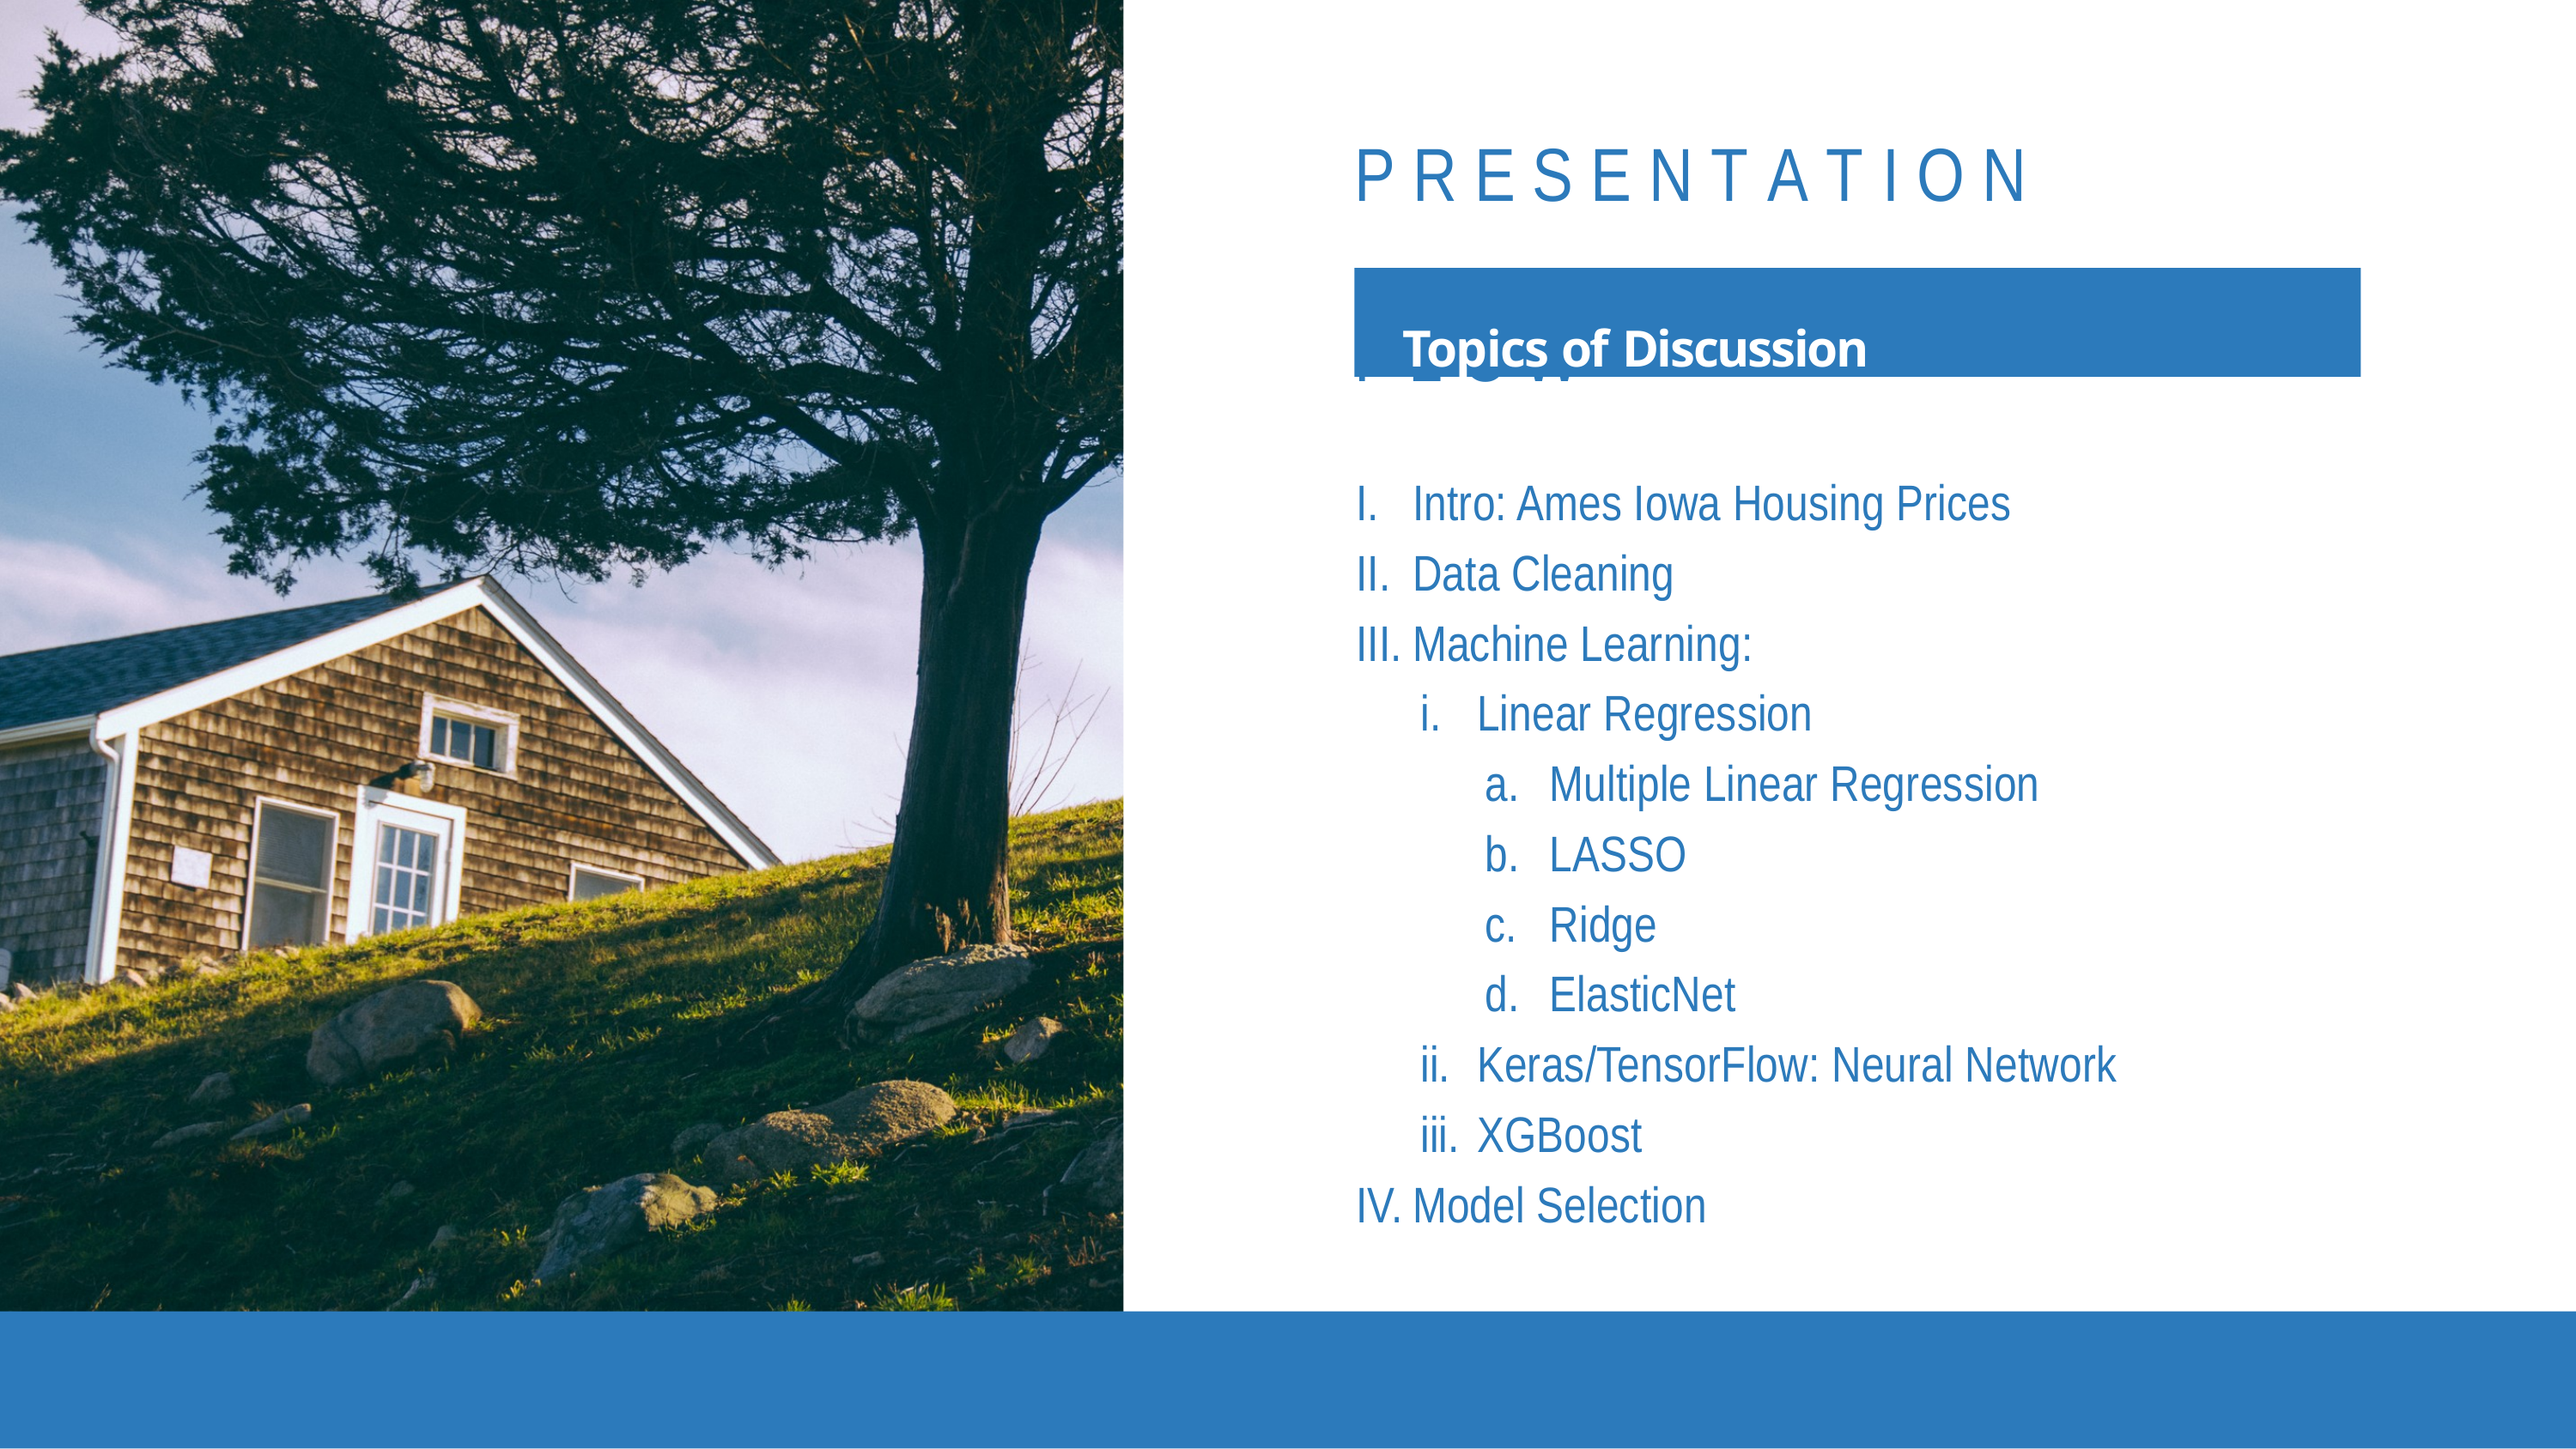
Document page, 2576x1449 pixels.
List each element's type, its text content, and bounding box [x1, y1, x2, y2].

text_box [0, 1311, 2576, 1449]
text_box Intro: Ames Iowa Housing Prices Data Cleaning Machine Learning: Linear Regression Multiple Linear Regression LASSO Ridge ElasticNet Keras/TensorFlow: Neural Network XGBoost Model Selection [1354, 460, 2224, 1233]
text_box Topics of Discussion [1354, 268, 2361, 377]
text_box [0, 0, 1124, 1311]
title P R E S E N T A T I O N F L O W [380, 124, 2196, 397]
